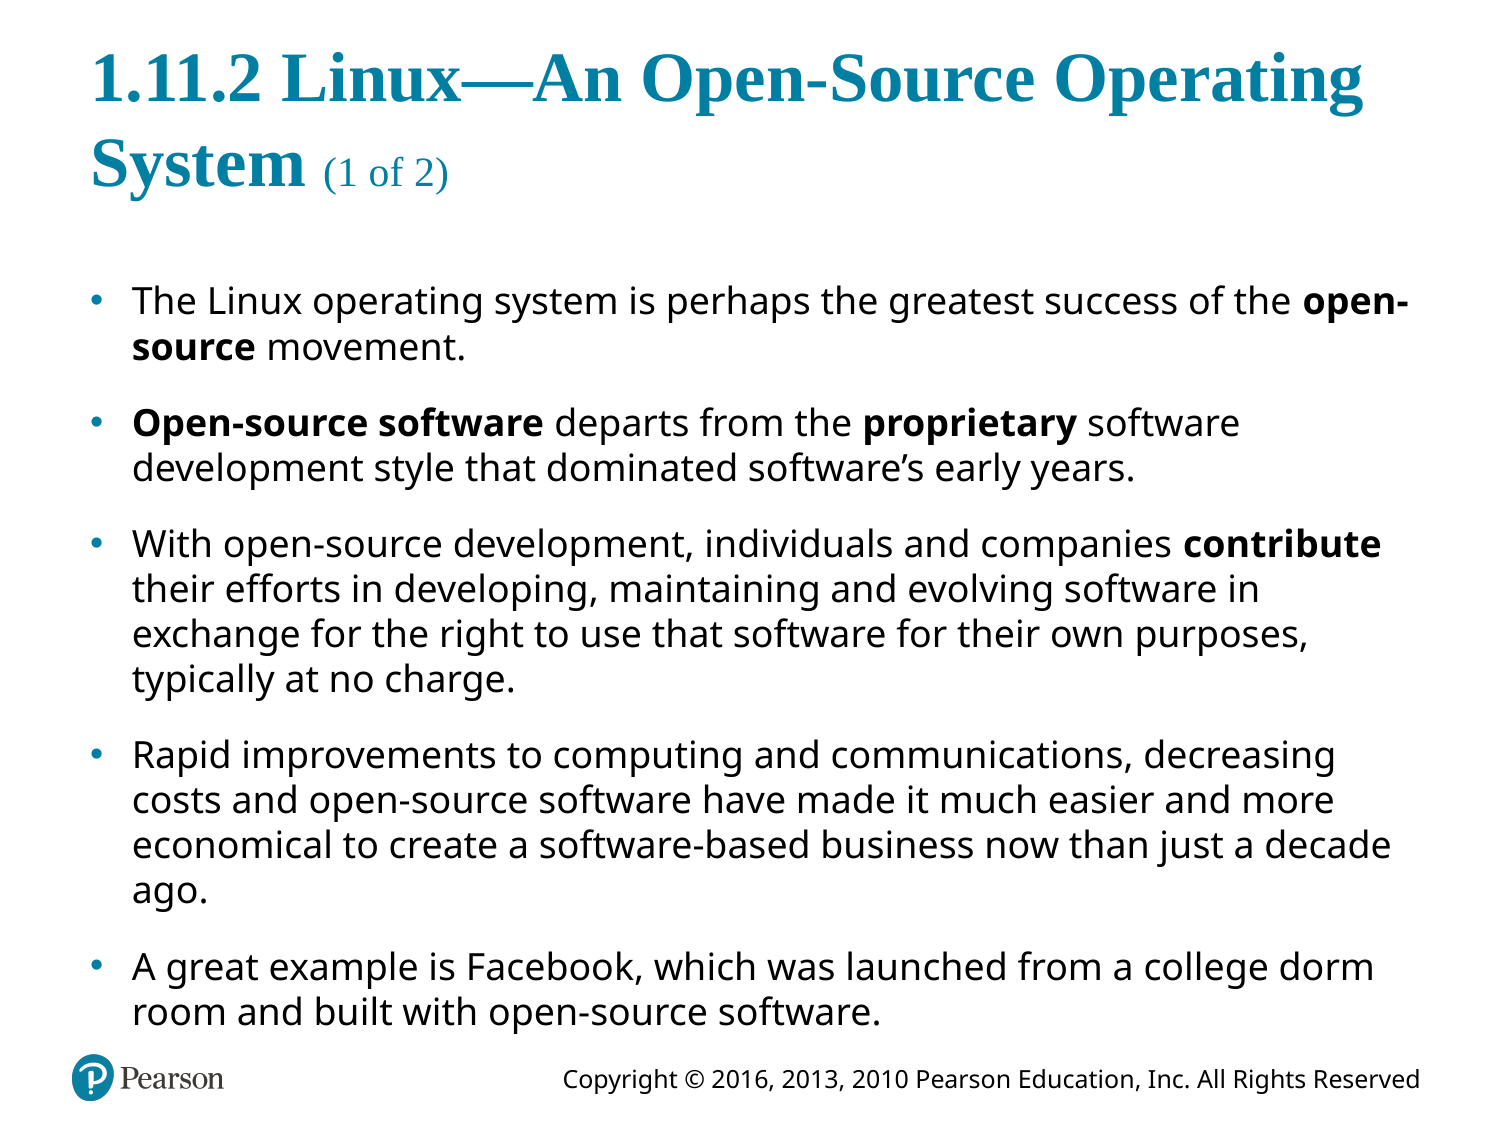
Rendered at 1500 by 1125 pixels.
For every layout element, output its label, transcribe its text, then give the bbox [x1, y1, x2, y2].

picture [98, 1054, 224, 1101]
picture [72, 1087, 83, 1101]
list The Linux operating system is perhaps the greatest success of the open-source movement. Open-source software departs from the proprietary software development style that dominated software’s early years. With open-source development, individuals and companies contribute their efforts in developing, maintaining and evolving software in exchange for the right to use that software for their own purposes, typically at no charge. Rapid improvements to computing and communications, decreasing costs and open-source software have made it much easier and more economical to create a software-based business now than just a decade ago. A great example is Facebook, which was launched from a college dorm room and built with open-source software. [75, 262, 1425, 965]
picture [80, 1063, 106, 1088]
title 1.11.2 Linux—An Open-Source Operating System (1 of 2) [75, 35, 1425, 216]
picture [72, 1054, 88, 1070]
